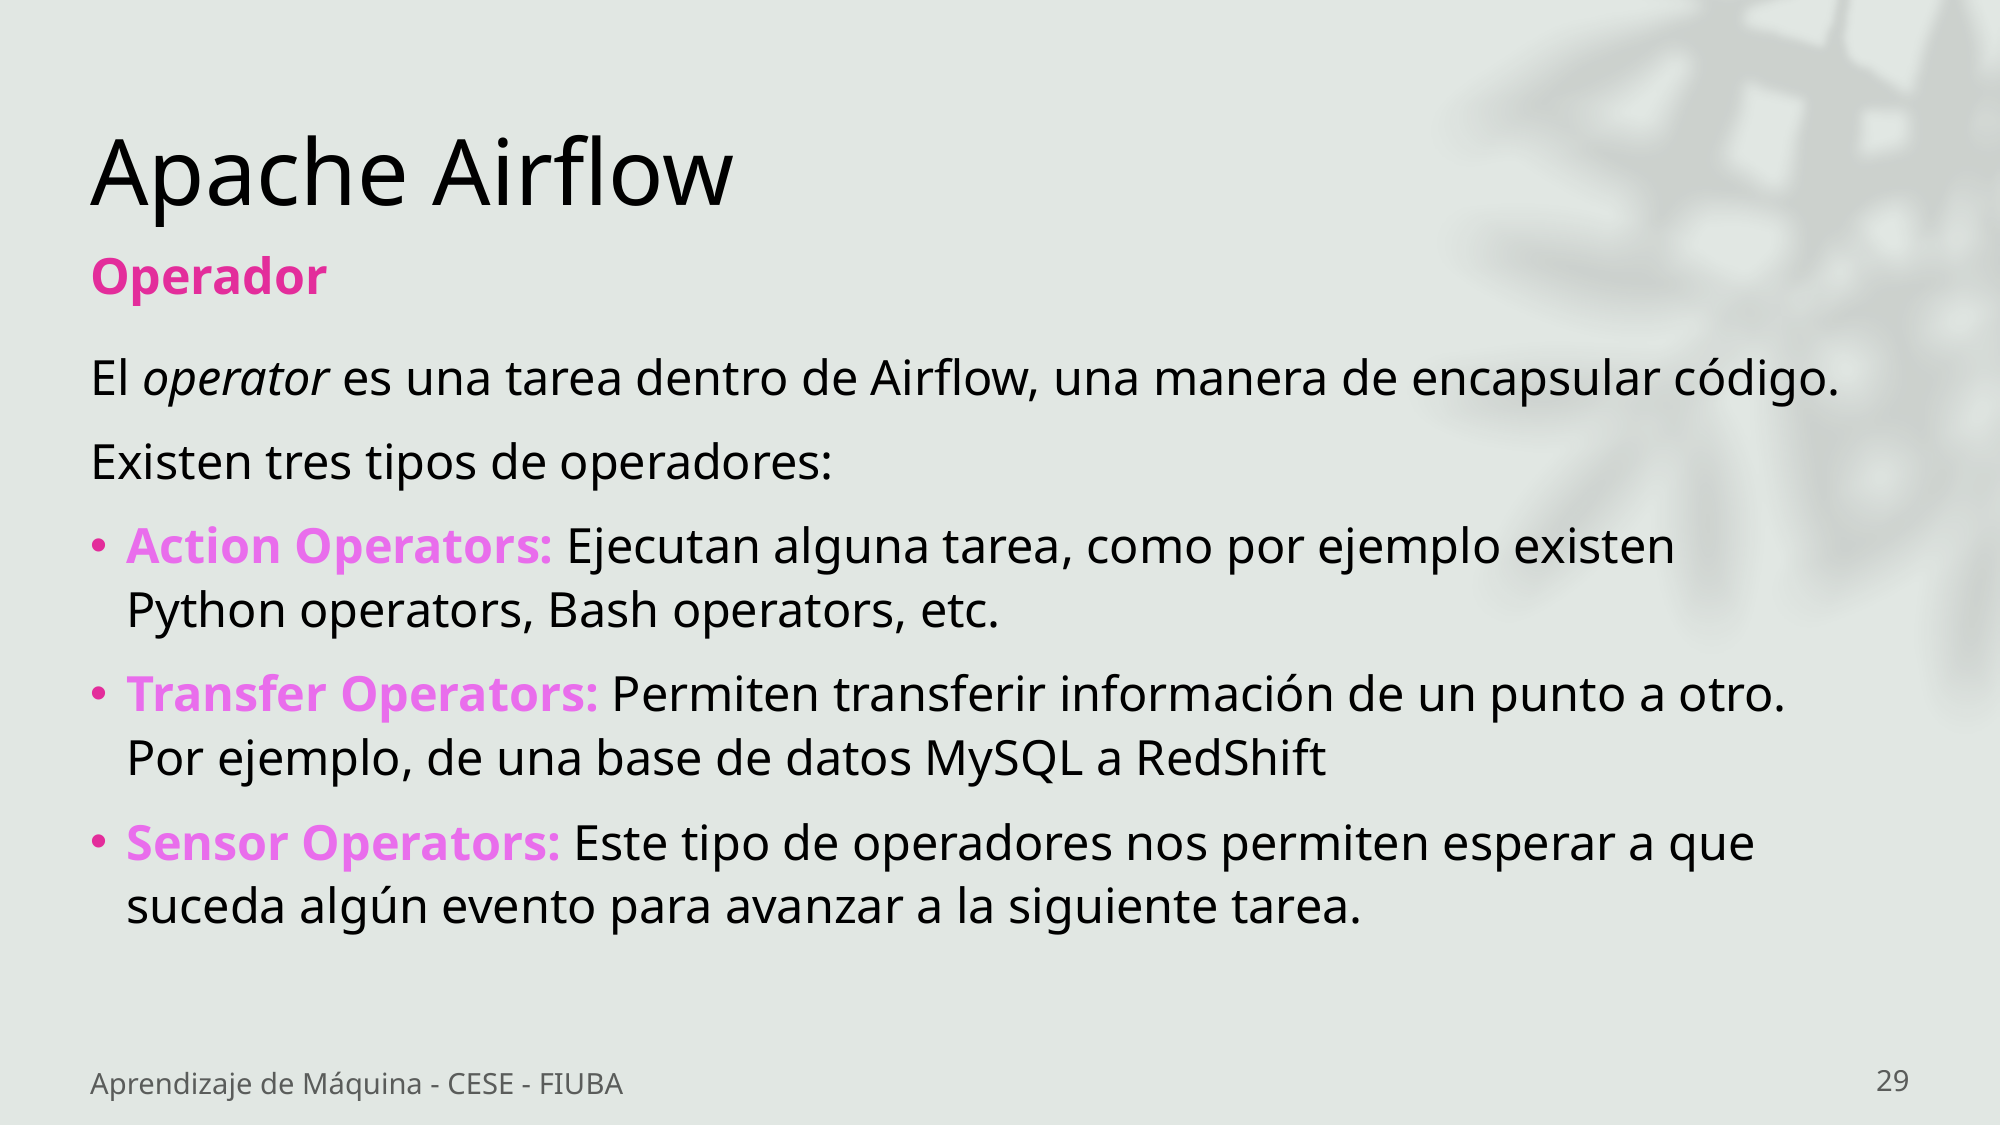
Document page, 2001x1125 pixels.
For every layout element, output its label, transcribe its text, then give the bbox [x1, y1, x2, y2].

slide_number 29 [1474, 1052, 1925, 1113]
footer Aprendizaje de Máquina - CESE - FIUBA [75, 1052, 751, 1113]
title Apache Airflow [75, 60, 1863, 278]
text_box Operador [75, 237, 1076, 313]
list El operator es una tarea dentro de Airflow, una manera de encapsular código. Existen tres tipos de operadores: Action Operators: Ejecutan alguna tarea, como por ejemplo existen Python operators, Bash operators, etc. Transfer Operators: Permiten transferir información de un punto a otro. Por ejemplo, de una base de datos MySQL a RedShift Sensor Operators: Este tipo de operadores nos permiten esperar a que suceda algún evento para avanzar a la siguiente tarea. [75, 333, 1863, 1009]
